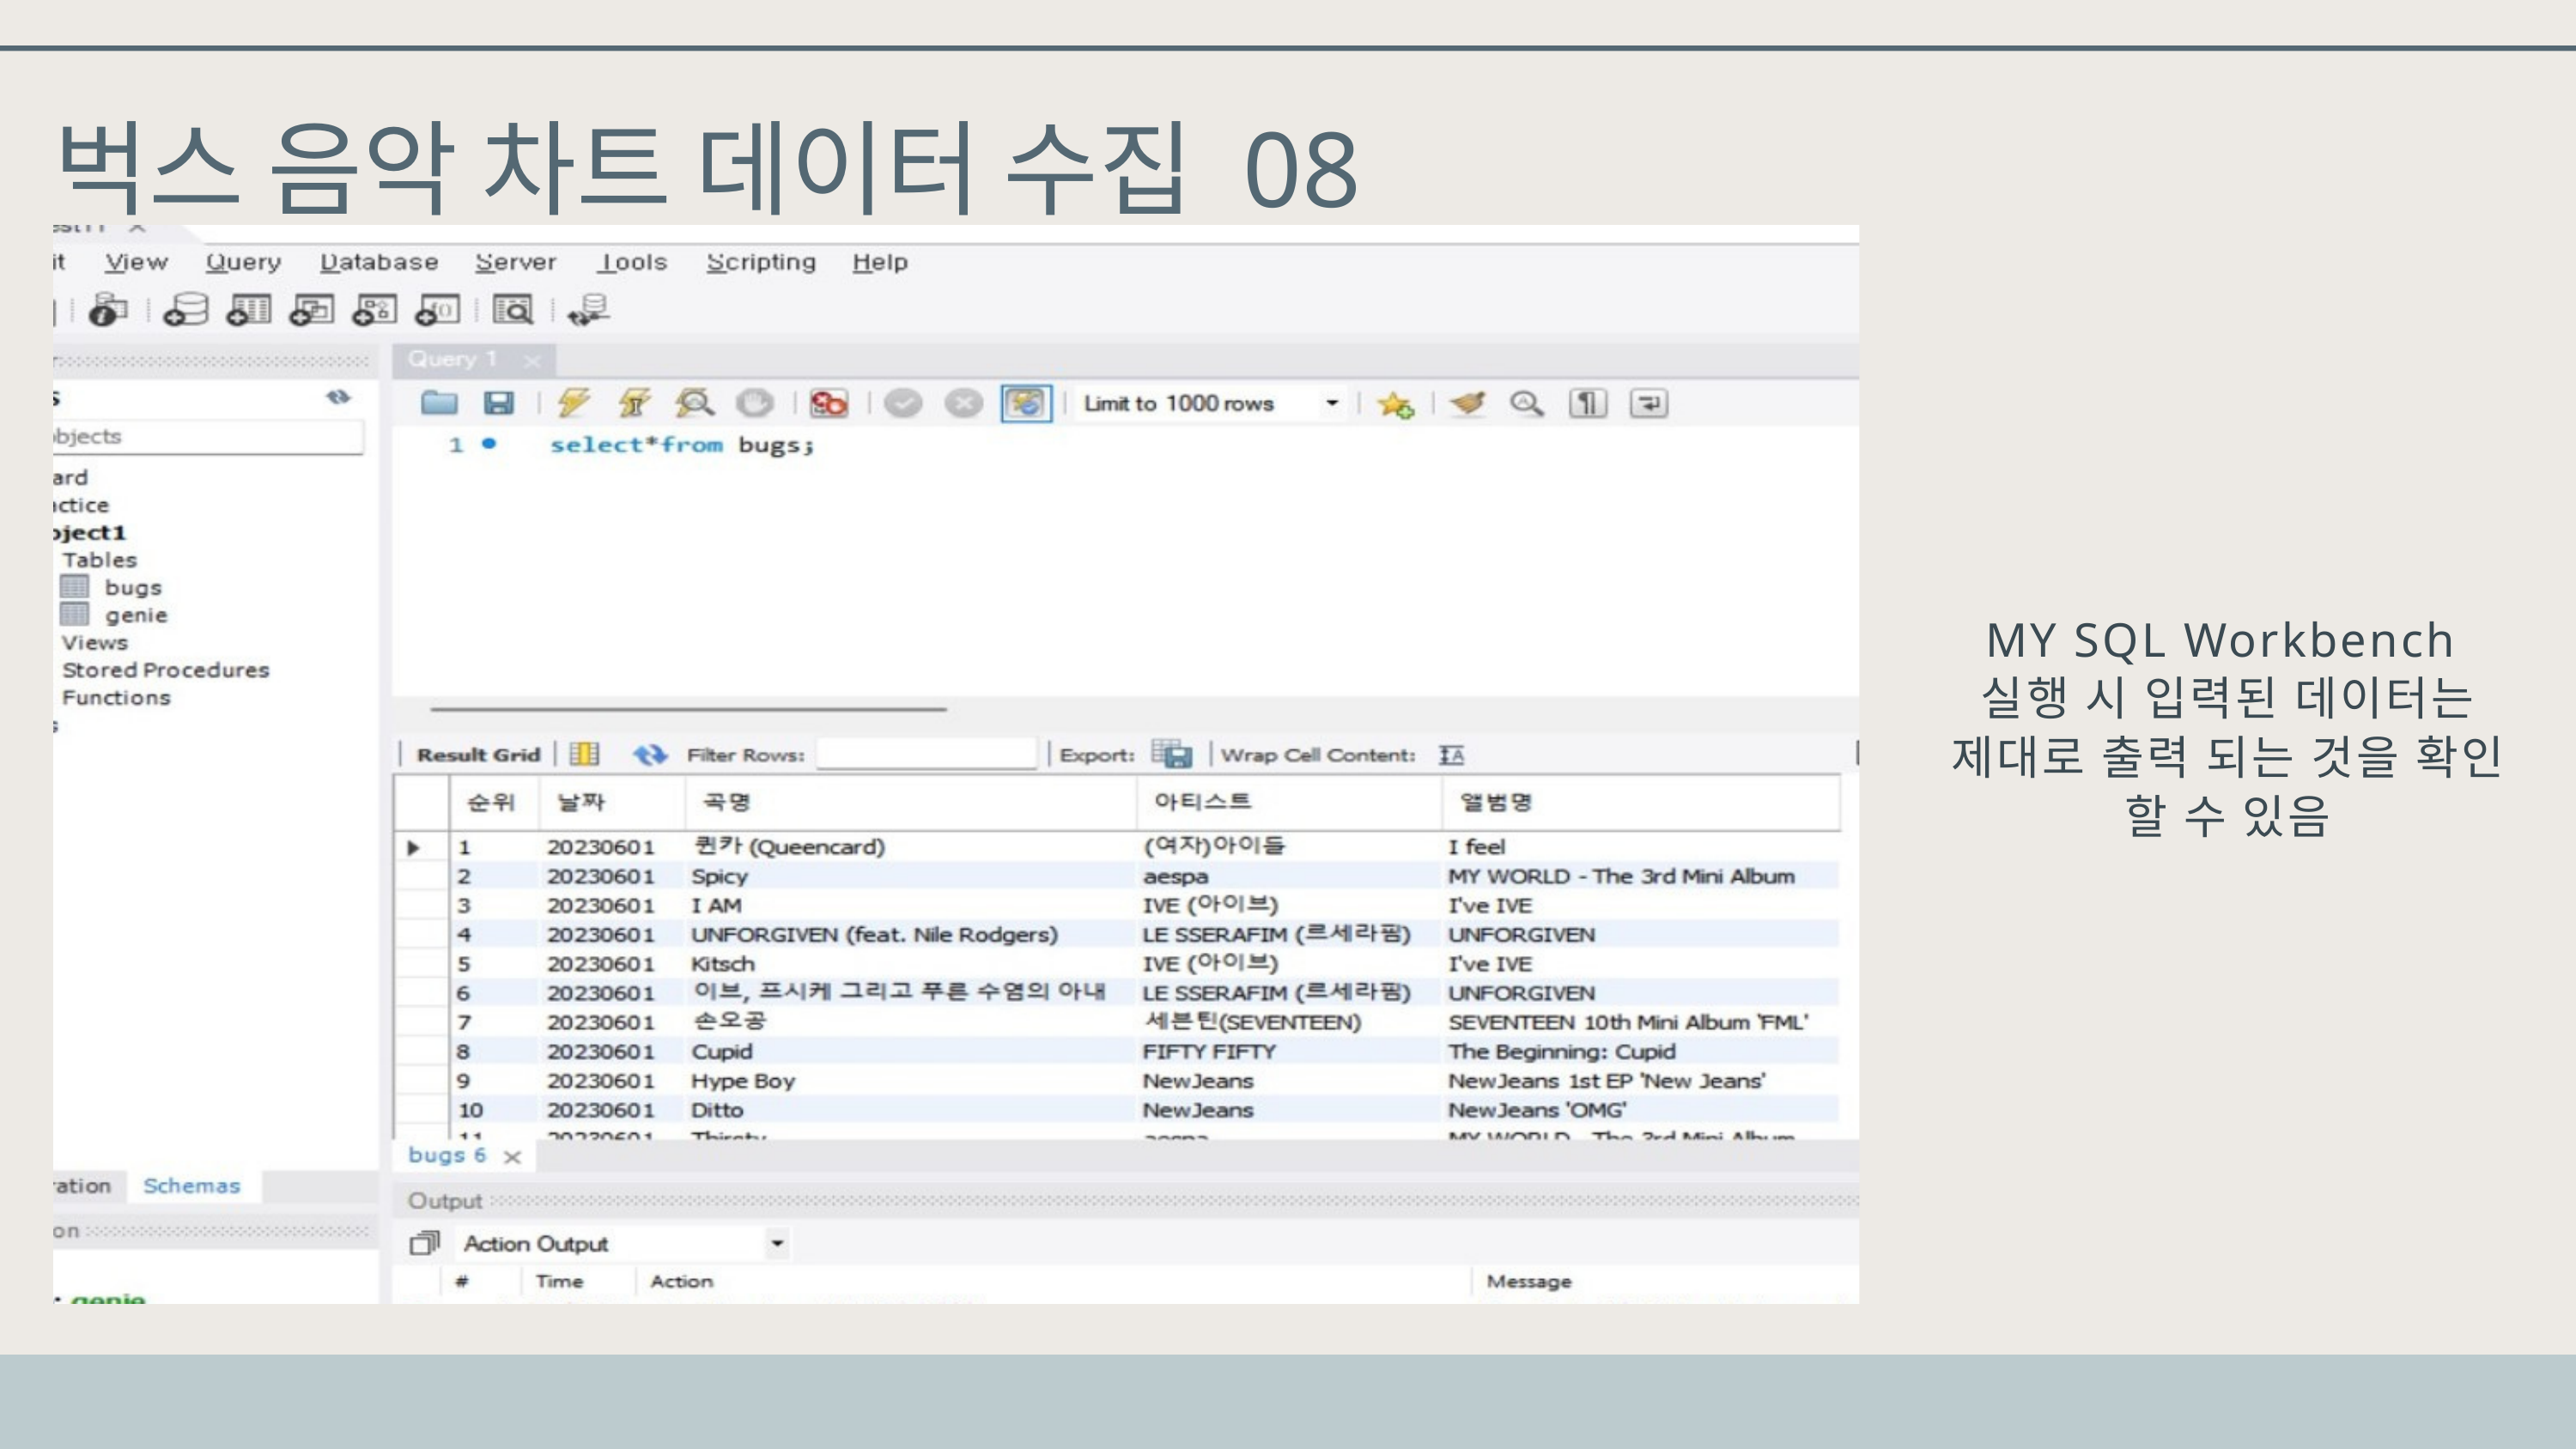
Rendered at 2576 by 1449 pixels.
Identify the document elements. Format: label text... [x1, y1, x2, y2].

text_box [0, 1354, 2576, 1449]
text_box [53, 225, 1860, 1304]
text_box MY SQL Workbench 실행 시 입력된 데이터는 제대로 출력 되는 것을 확인 할 수 있음 [1933, 606, 2523, 844]
text_box 벅스 음악 차트 데이터 수집 08 [53, 82, 1431, 228]
